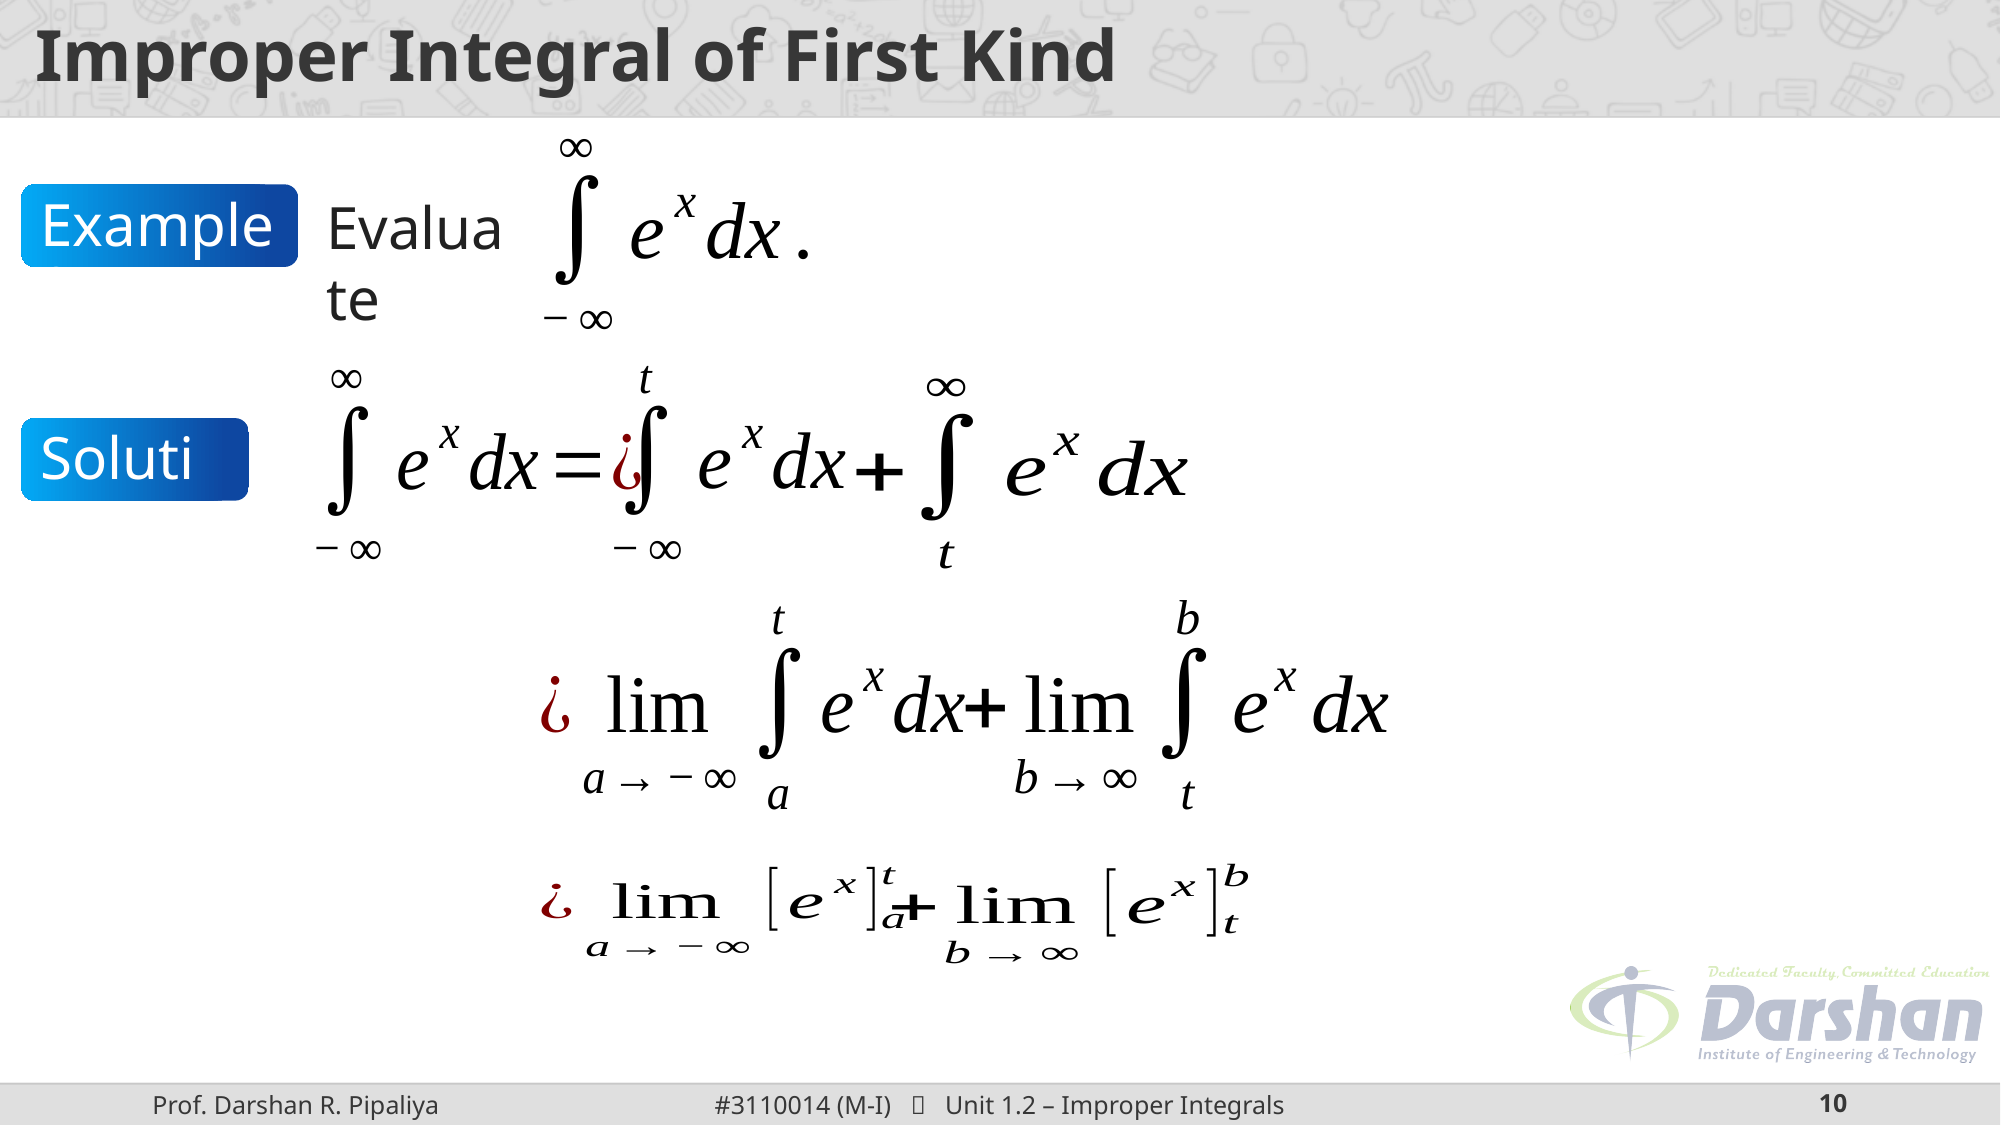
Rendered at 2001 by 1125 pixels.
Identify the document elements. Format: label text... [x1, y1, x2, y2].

text_box Evaluate [311, 184, 539, 339]
title Improper Integral of First Kind [0, 0, 2000, 117]
text_box Solution: [21, 418, 249, 501]
text_box Example 9 [21, 184, 299, 267]
